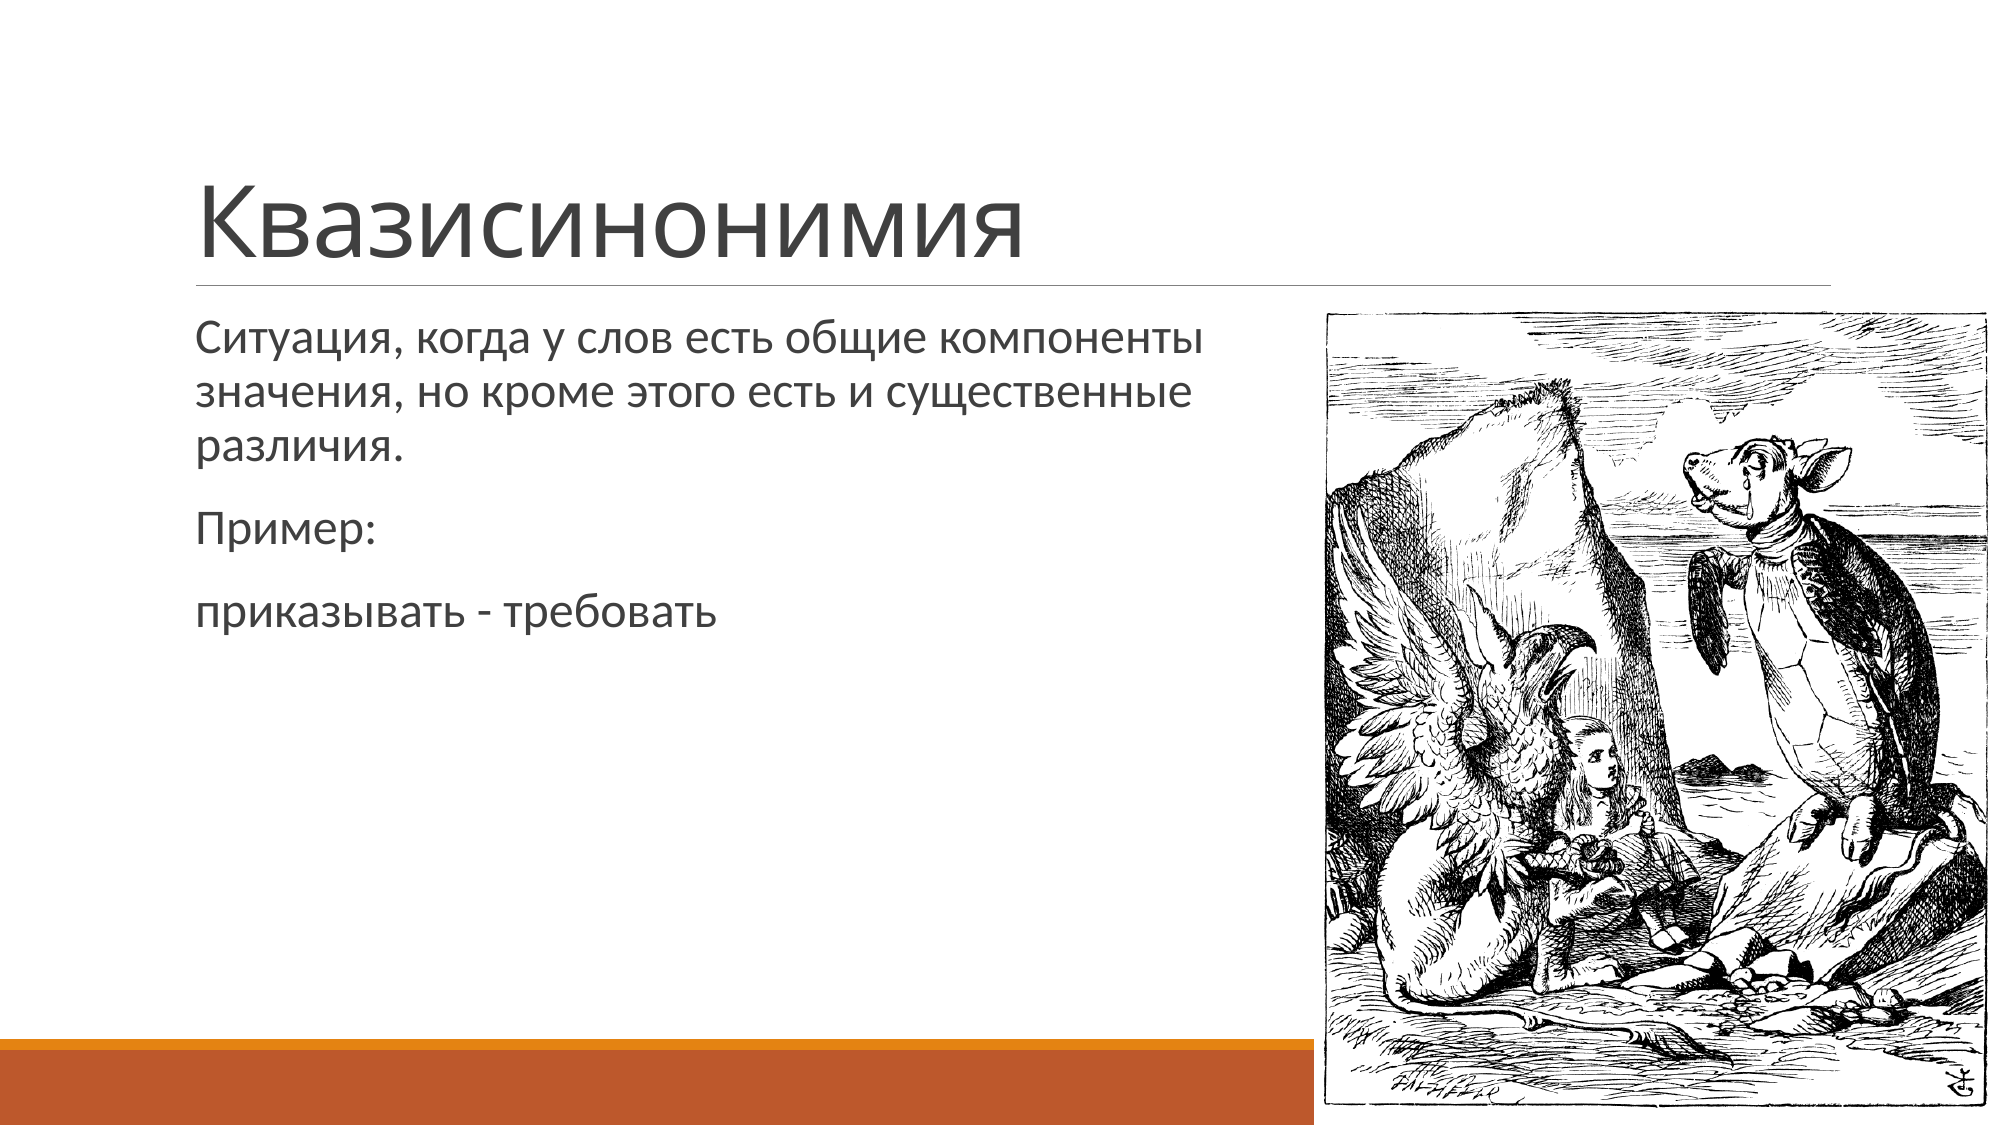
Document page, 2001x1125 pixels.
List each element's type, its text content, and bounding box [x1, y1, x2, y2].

picture [1313, 302, 2000, 1125]
title Квазисинонимия [180, 47, 1830, 285]
list Ситуация, когда у слов есть общие компоненты значения, но кроме этого есть и существенные различия. Пример: приказывать - требовать [180, 302, 1312, 963]
